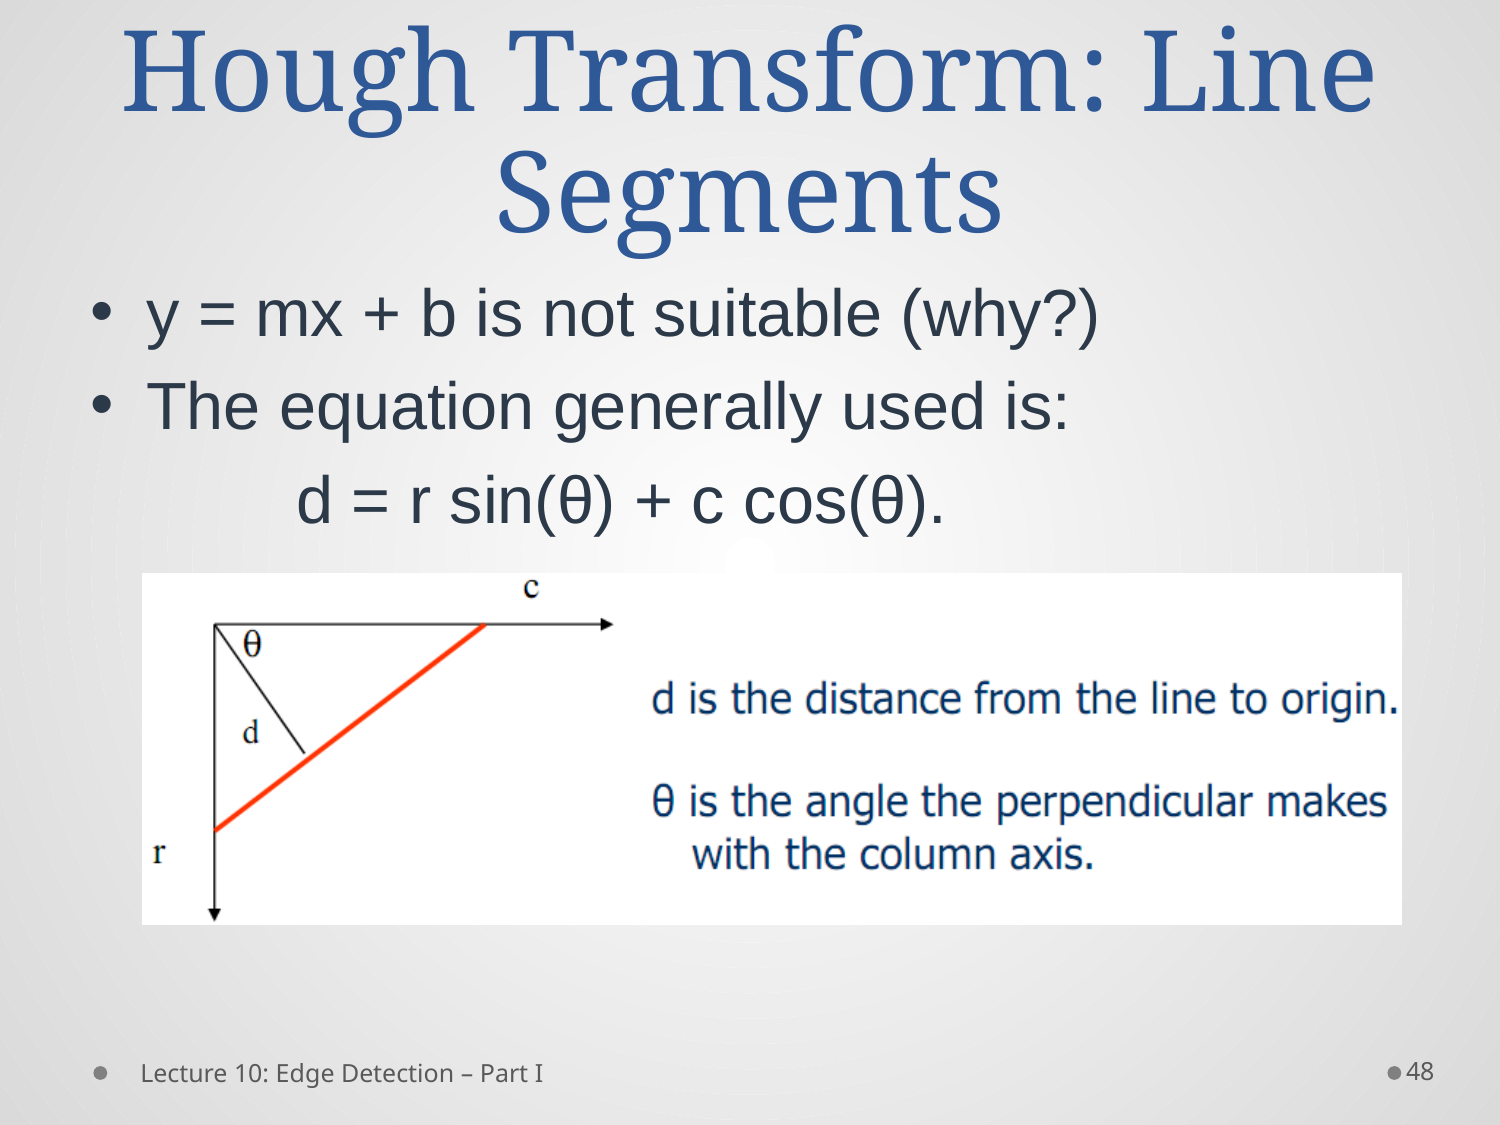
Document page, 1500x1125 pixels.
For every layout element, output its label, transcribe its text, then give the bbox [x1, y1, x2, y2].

slide_number 48 [1401, 1042, 1494, 1103]
list y = mx + b is not suitable (why?) The equation generally used is: d = r sin(θ) + c cos(θ). [74, 262, 1426, 1006]
title Hough Transform: Line Segments [75, 0, 1425, 262]
picture [141, 573, 1402, 925]
